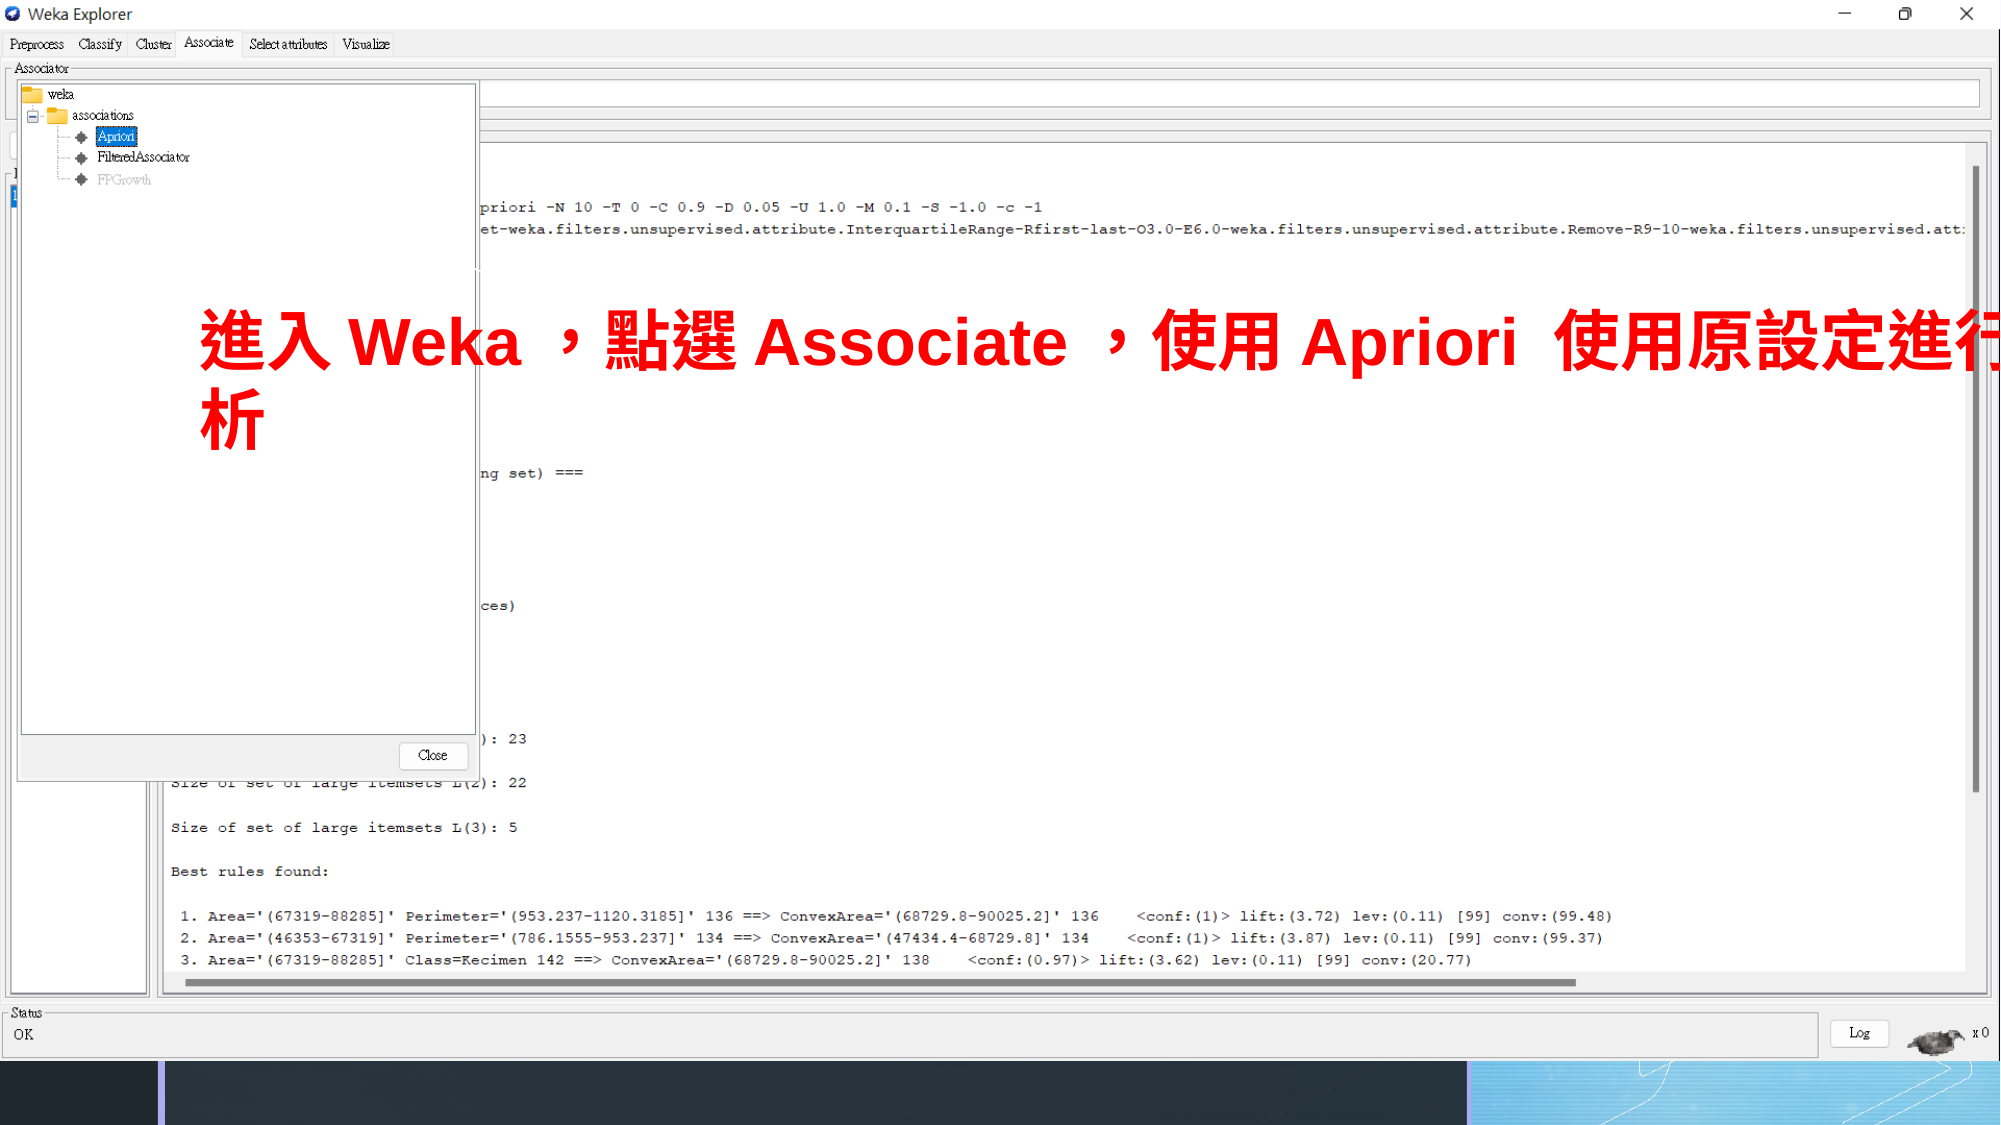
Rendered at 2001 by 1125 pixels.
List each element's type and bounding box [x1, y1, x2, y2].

picture [0, 0, 2001, 1125]
text_box [148, 136, 531, 292]
